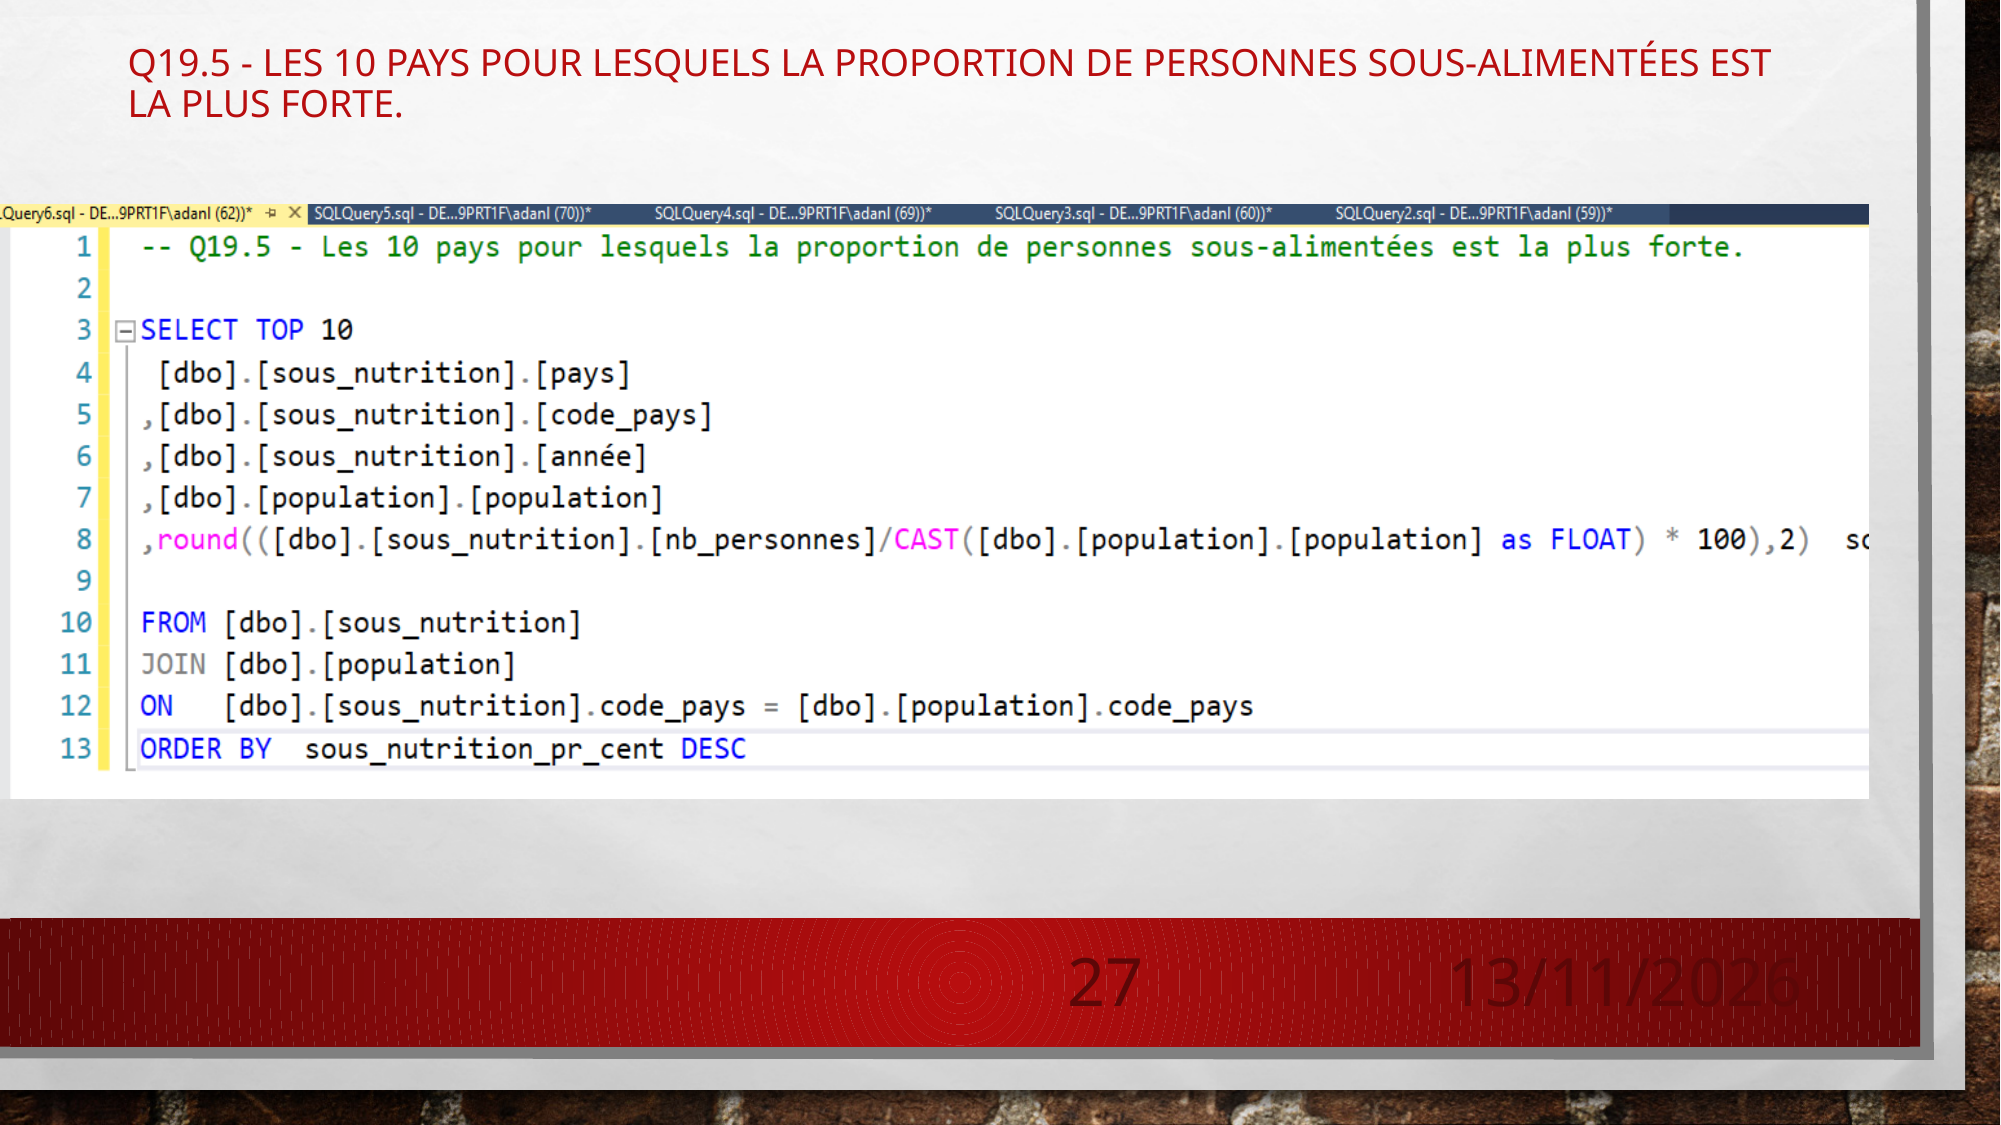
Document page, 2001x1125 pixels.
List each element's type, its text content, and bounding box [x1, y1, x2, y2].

title Q19.5 - Les 10 pays pour lesquels la proportion de personnes sous-alimentées est la plus forte. [112, 36, 1818, 134]
picture [0, 204, 1869, 800]
slide_number 27 [1031, 944, 1181, 1027]
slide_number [1197, 944, 1818, 1027]
picture [0, 0, 2000, 1125]
